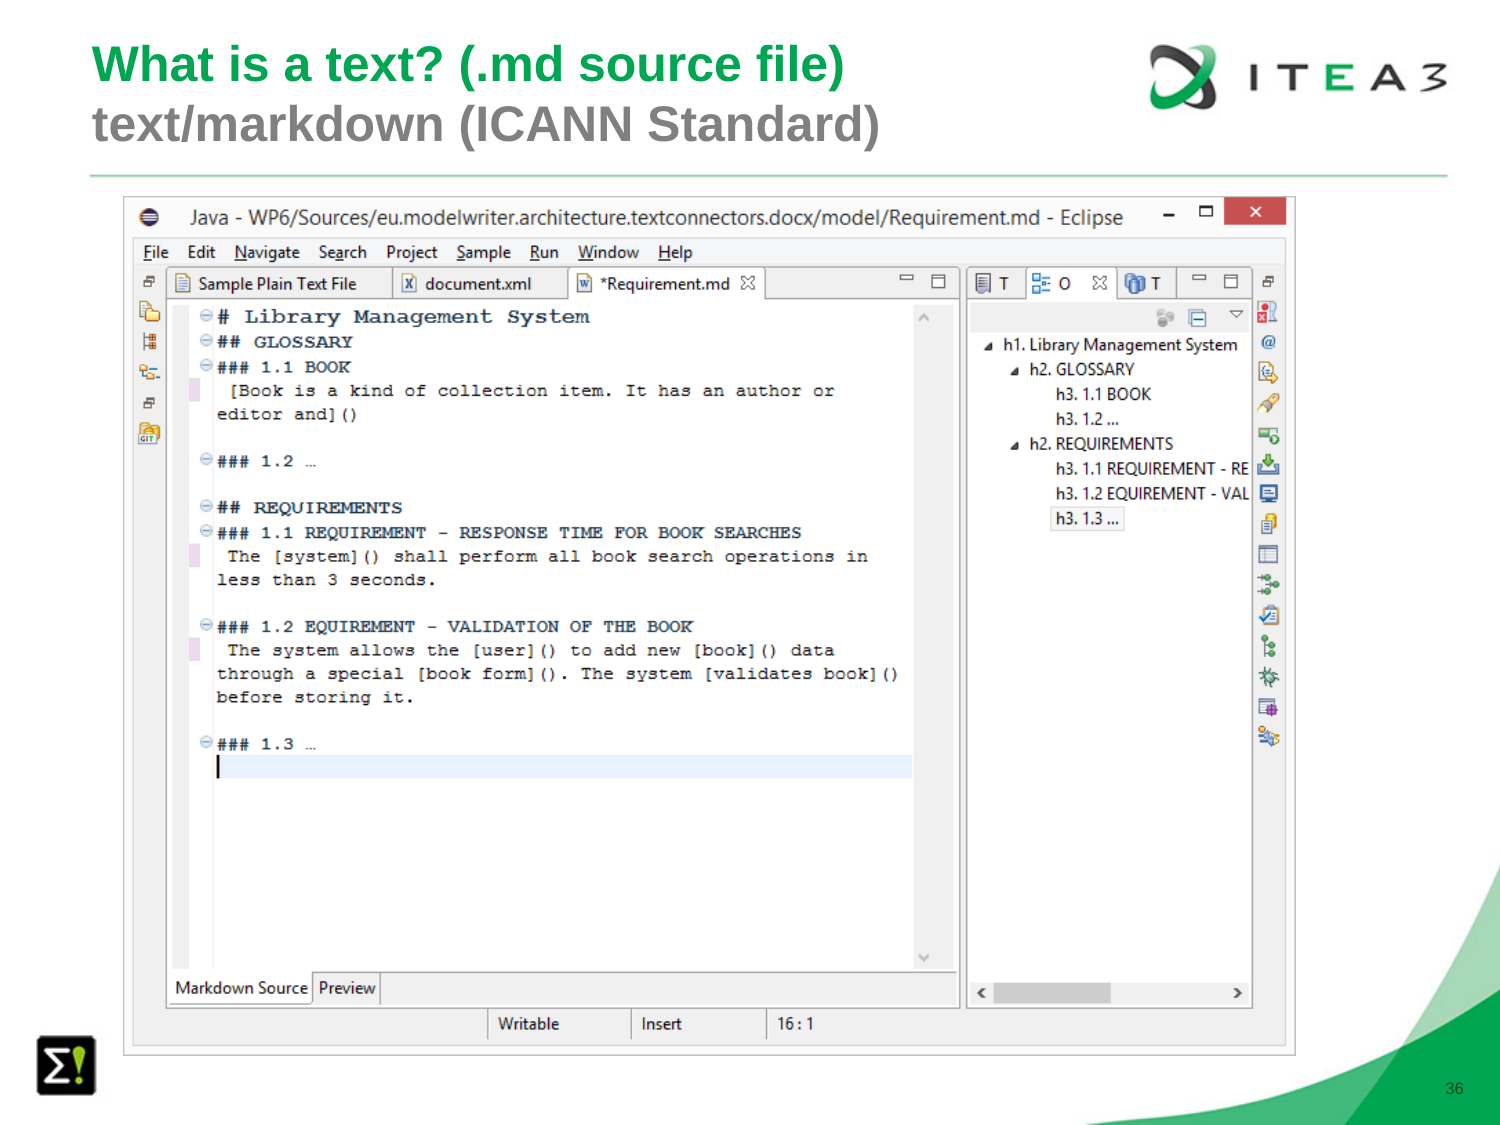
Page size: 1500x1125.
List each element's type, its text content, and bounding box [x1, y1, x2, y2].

picture [0, 0, 1500, 1125]
title What is a text? (.md source file) text/markdown (ICANN Standard) [76, 23, 1099, 160]
